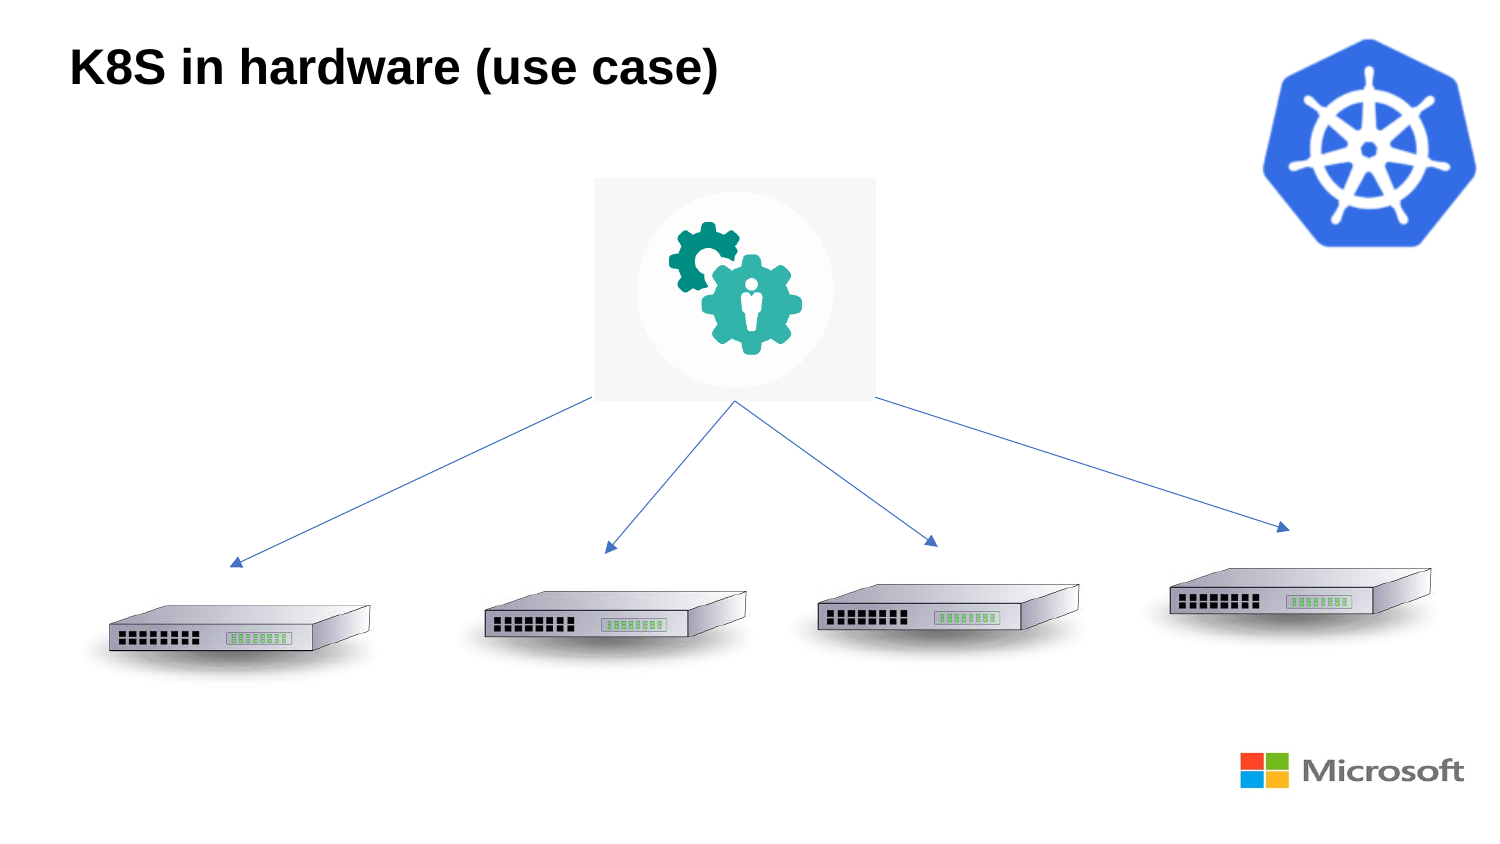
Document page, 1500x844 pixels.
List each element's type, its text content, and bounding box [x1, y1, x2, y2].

picture [772, 546, 1104, 671]
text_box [875, 397, 1291, 531]
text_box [604, 400, 735, 554]
picture [1124, 530, 1456, 655]
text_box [229, 397, 592, 568]
picture [1206, 699, 1500, 844]
picture [439, 553, 771, 678]
picture [594, 178, 876, 401]
picture [1235, 0, 1500, 274]
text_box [734, 400, 938, 547]
picture [63, 567, 395, 691]
text_box K8S in hardware (use case) [54, 27, 886, 102]
